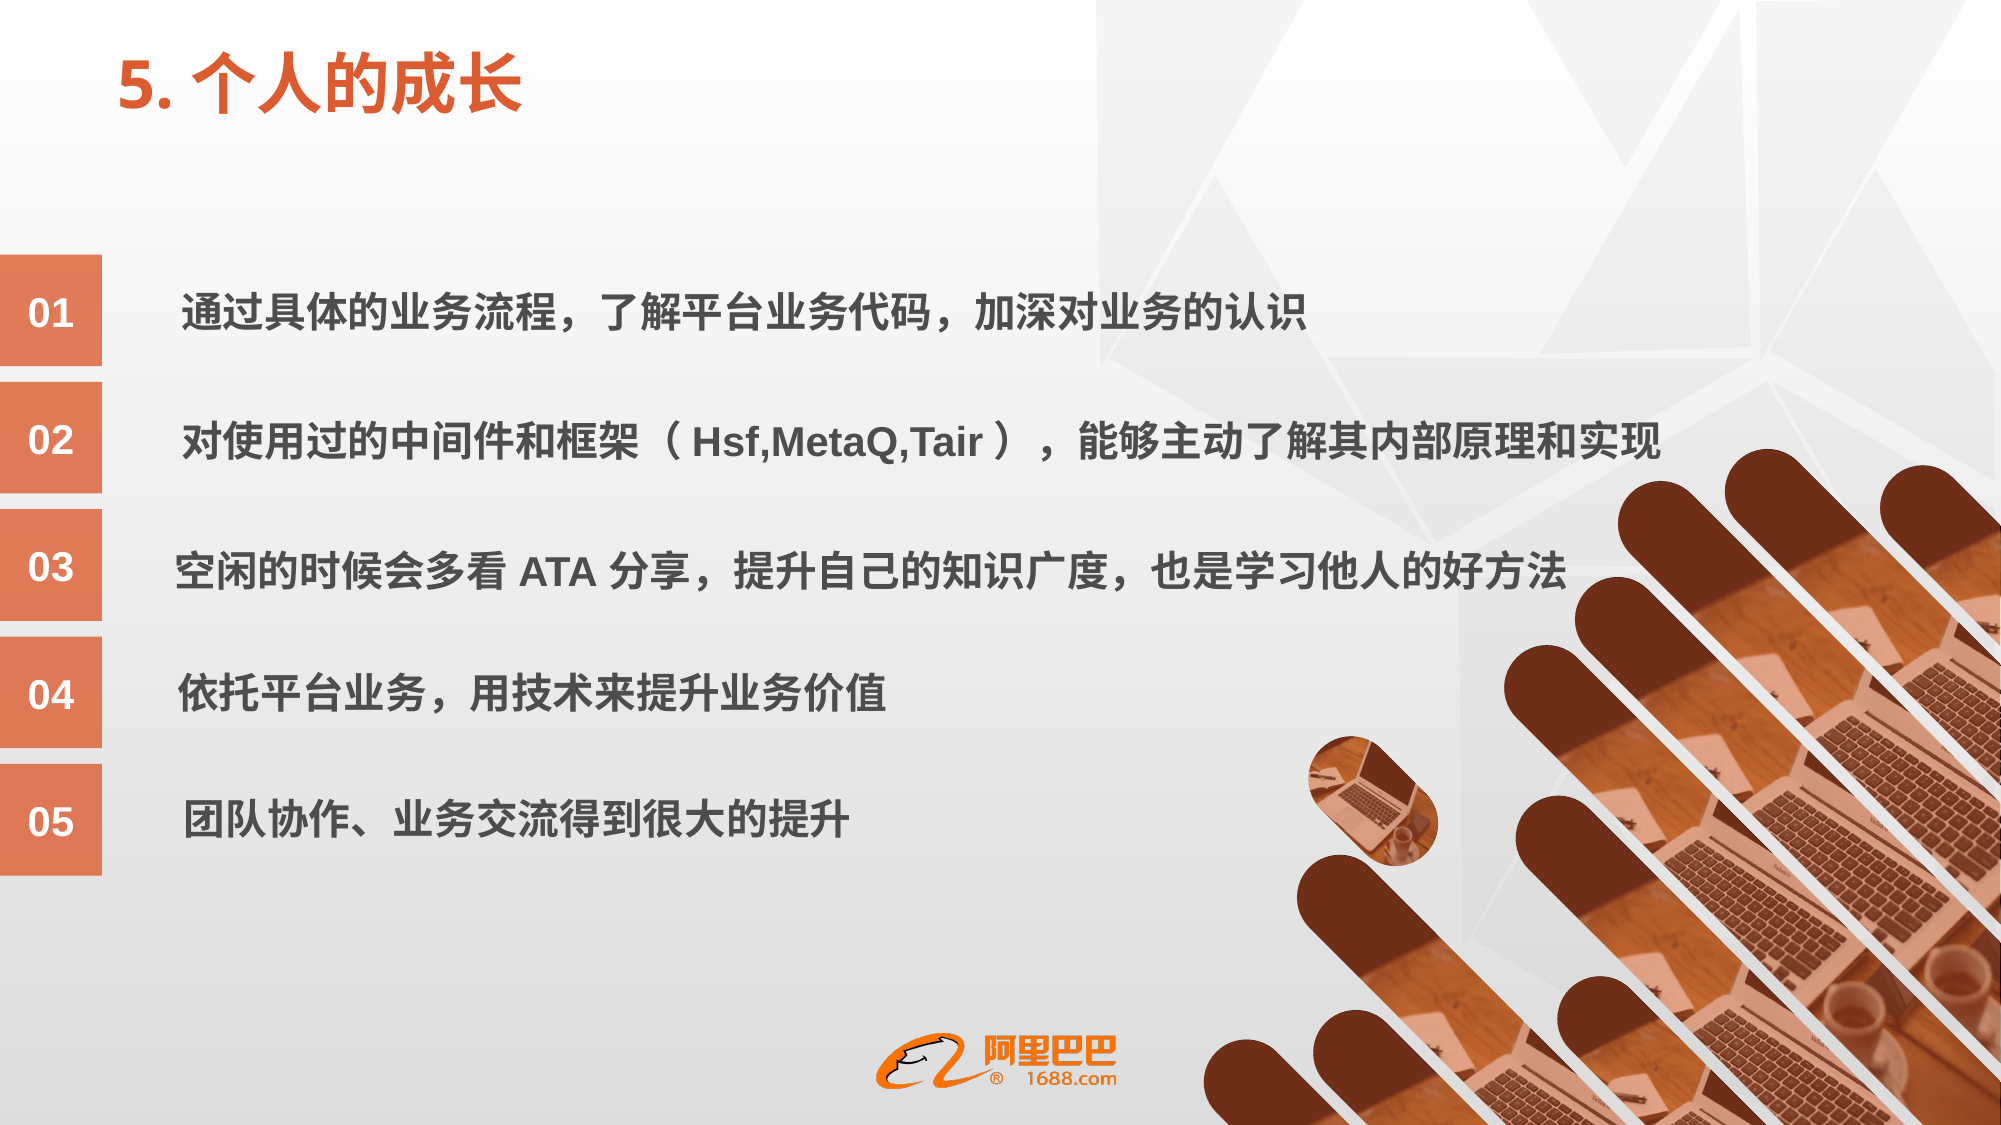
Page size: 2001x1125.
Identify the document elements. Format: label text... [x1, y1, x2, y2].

text_box 04 [0, 636, 103, 749]
text_box 空闲的时候会多看ATA分享，提升自己的知识广度，也是学习他人的好方法 [159, 537, 1247, 603]
text_box 02 [0, 381, 103, 494]
text_box 05 [0, 763, 103, 877]
text_box 通过具体的业务流程，了解平台业务代码，加深对业务的认识 [166, 278, 1397, 344]
text_box 03 [0, 508, 103, 622]
text_box 团队协作、业务交流得到很大的提升 [169, 785, 867, 850]
text_box 对使用过的中间件和框架（Hsf,MetaQ,Tair），能够主动了解其内部原理和实现 [166, 407, 1748, 473]
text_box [1247, 433, 2000, 1125]
picture [876, 1033, 1116, 1089]
text_box 01 [0, 253, 103, 367]
title 5.个人的成长 [102, 22, 1900, 153]
text_box 依托平台业务，用技术来提升业务价值 [162, 659, 902, 725]
